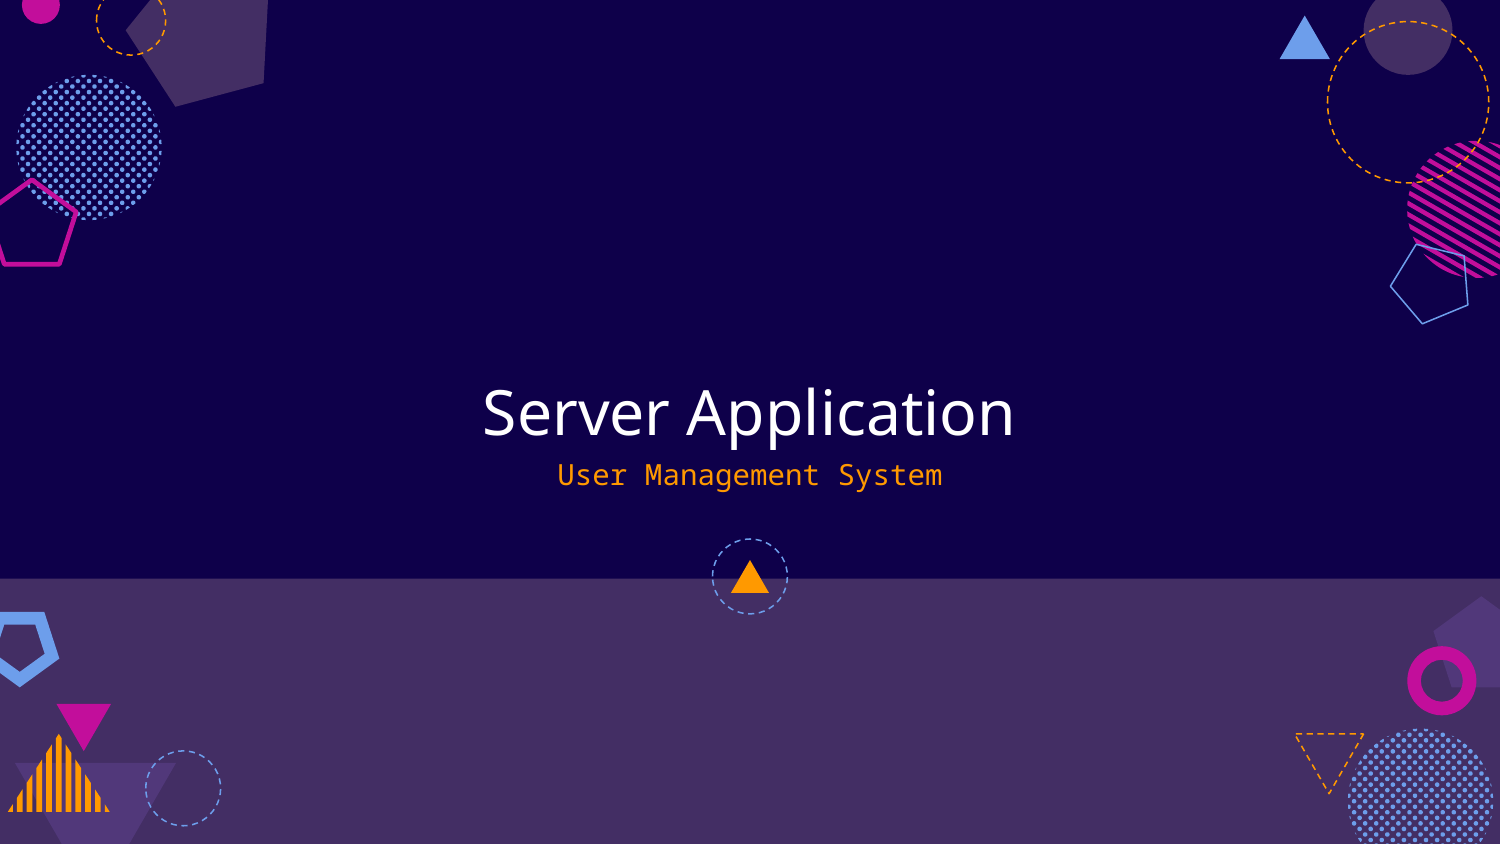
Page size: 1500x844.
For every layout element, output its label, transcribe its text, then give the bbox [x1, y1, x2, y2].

title Server Application [285, 272, 1215, 440]
subtitle User Management System [285, 440, 1215, 523]
